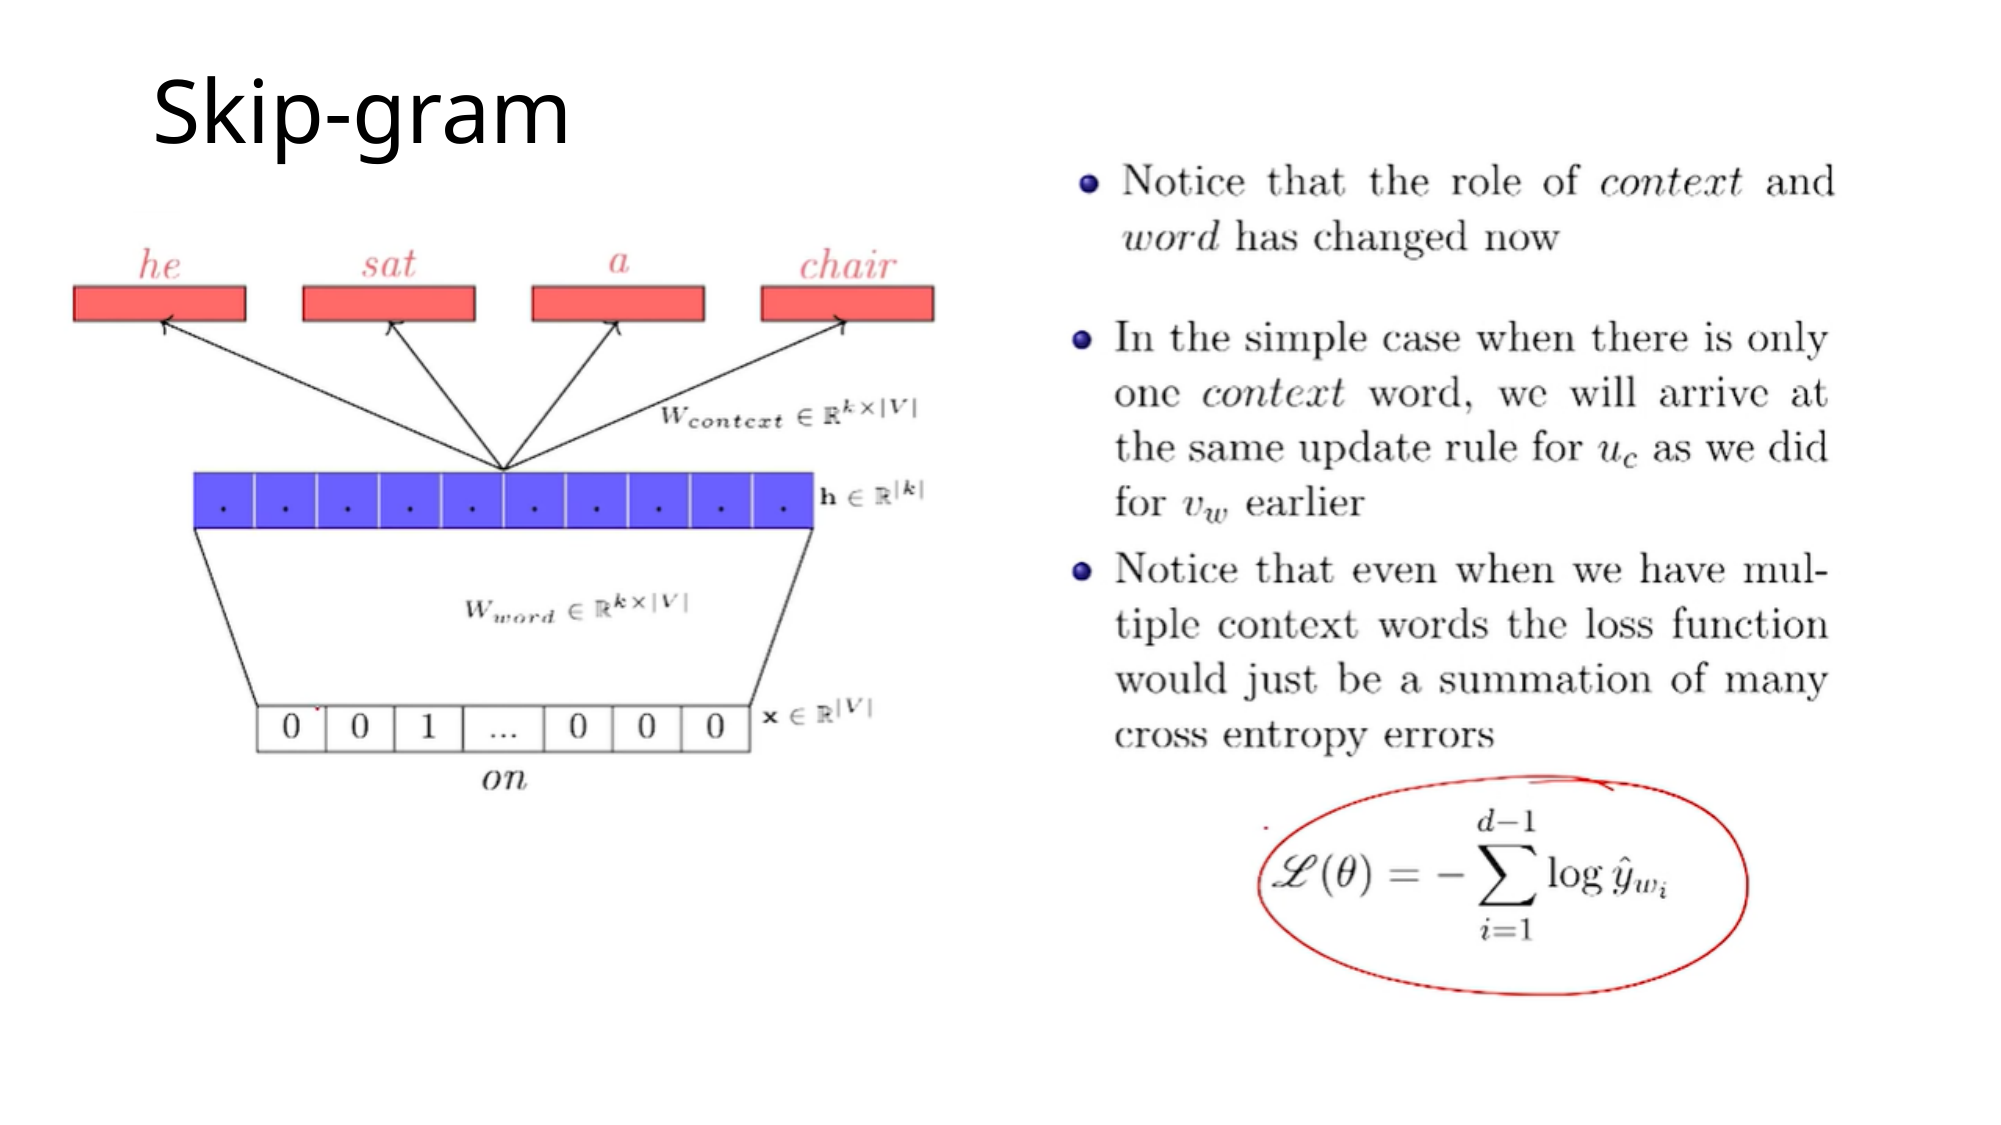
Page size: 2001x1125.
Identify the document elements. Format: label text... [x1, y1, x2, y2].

picture [45, 211, 963, 822]
title Skip-gram [137, 59, 1863, 171]
picture [1045, 315, 1842, 1018]
picture [1074, 149, 1863, 275]
